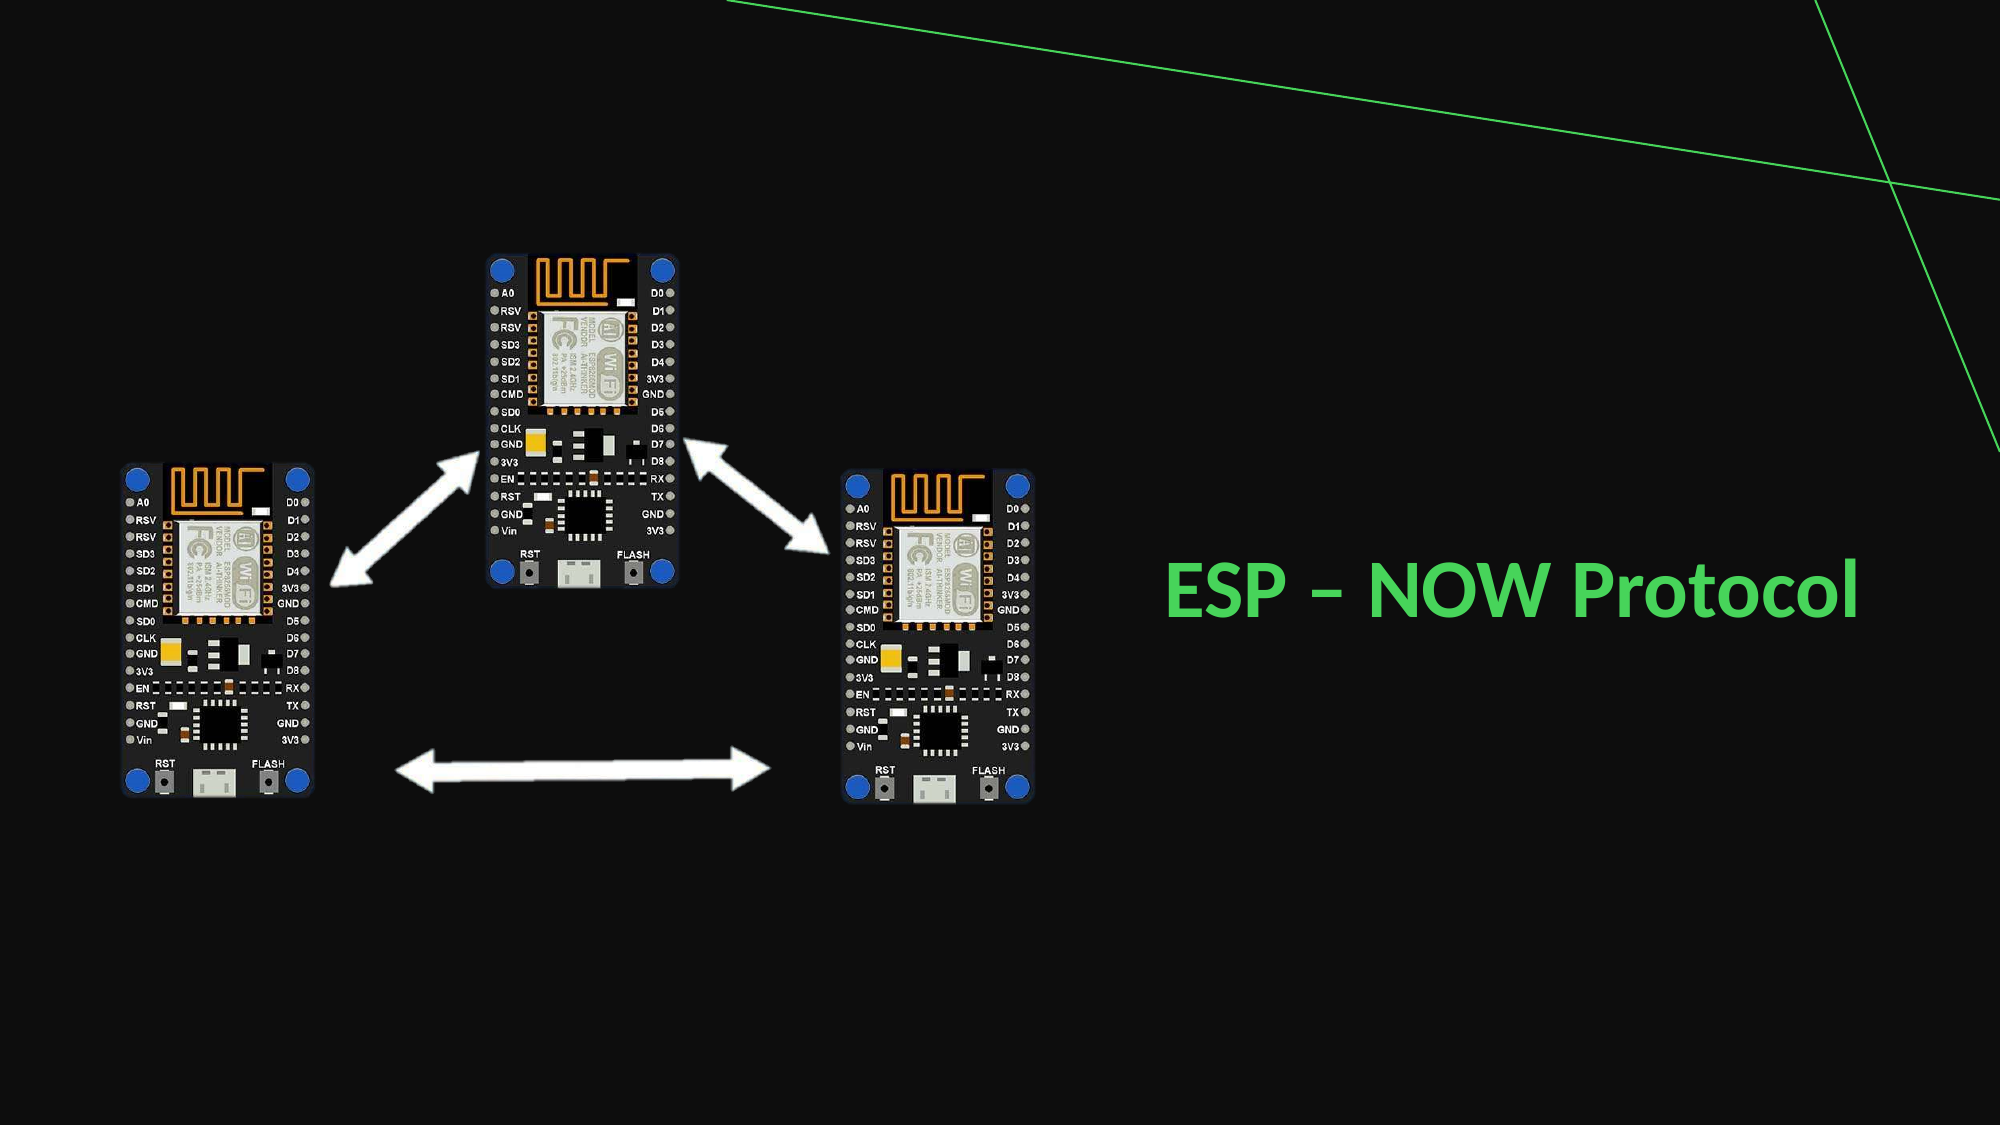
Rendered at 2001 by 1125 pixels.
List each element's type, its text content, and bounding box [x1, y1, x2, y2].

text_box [1814, 0, 2000, 453]
text_box ESP – NOW Protocol [1088, 520, 1938, 642]
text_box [726, 0, 1814, 201]
picture [103, 225, 1059, 842]
